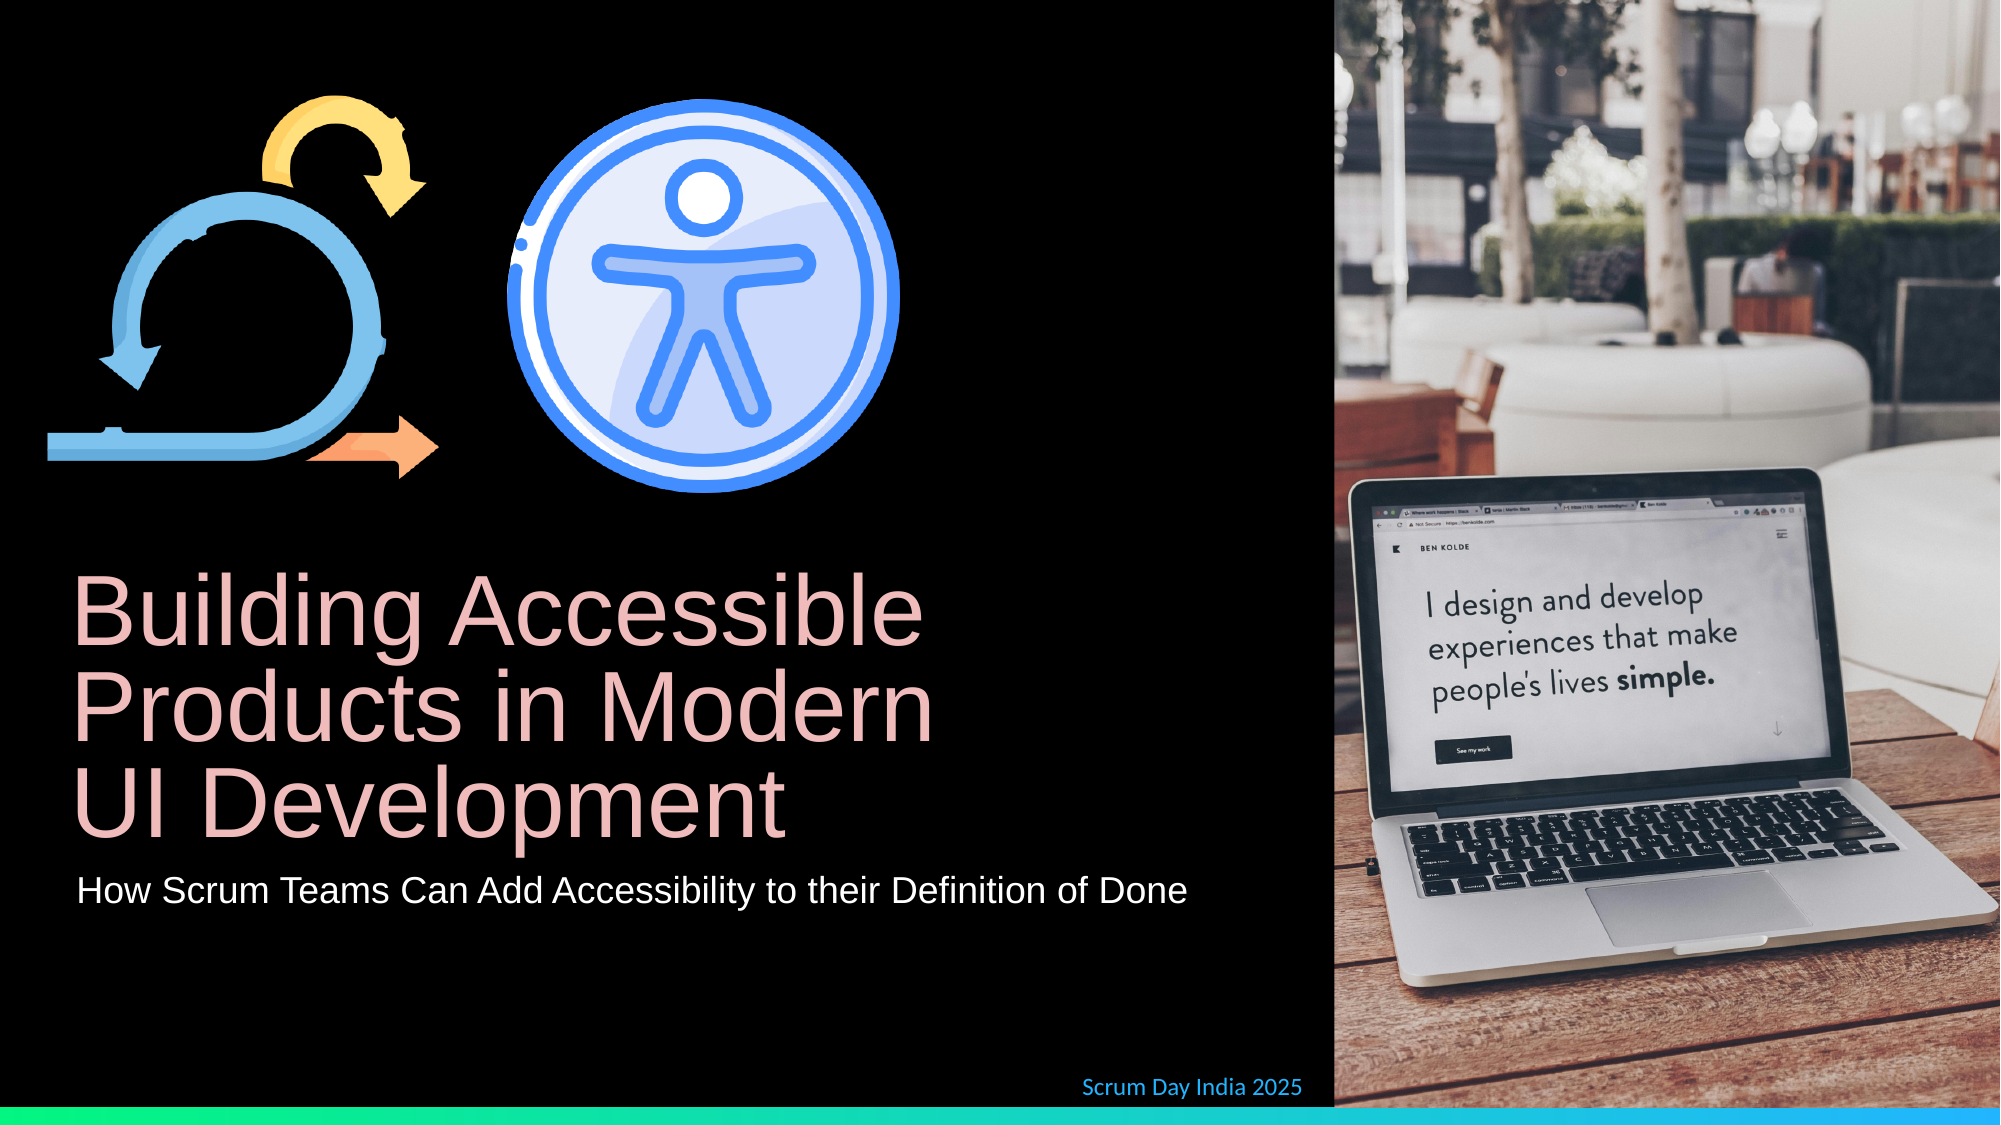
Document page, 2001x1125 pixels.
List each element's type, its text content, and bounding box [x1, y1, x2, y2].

title Building Accessible Products in Modern UI Development [53, 547, 1019, 853]
subtitle How Scrum Teams Can Add Accessibility to their Definition of Done [52, 853, 1241, 919]
picture [1334, 0, 2000, 1108]
picture [41, 83, 451, 493]
picture [507, 99, 900, 493]
text_box Scrum Day India 2025 [1058, 1056, 1334, 1108]
